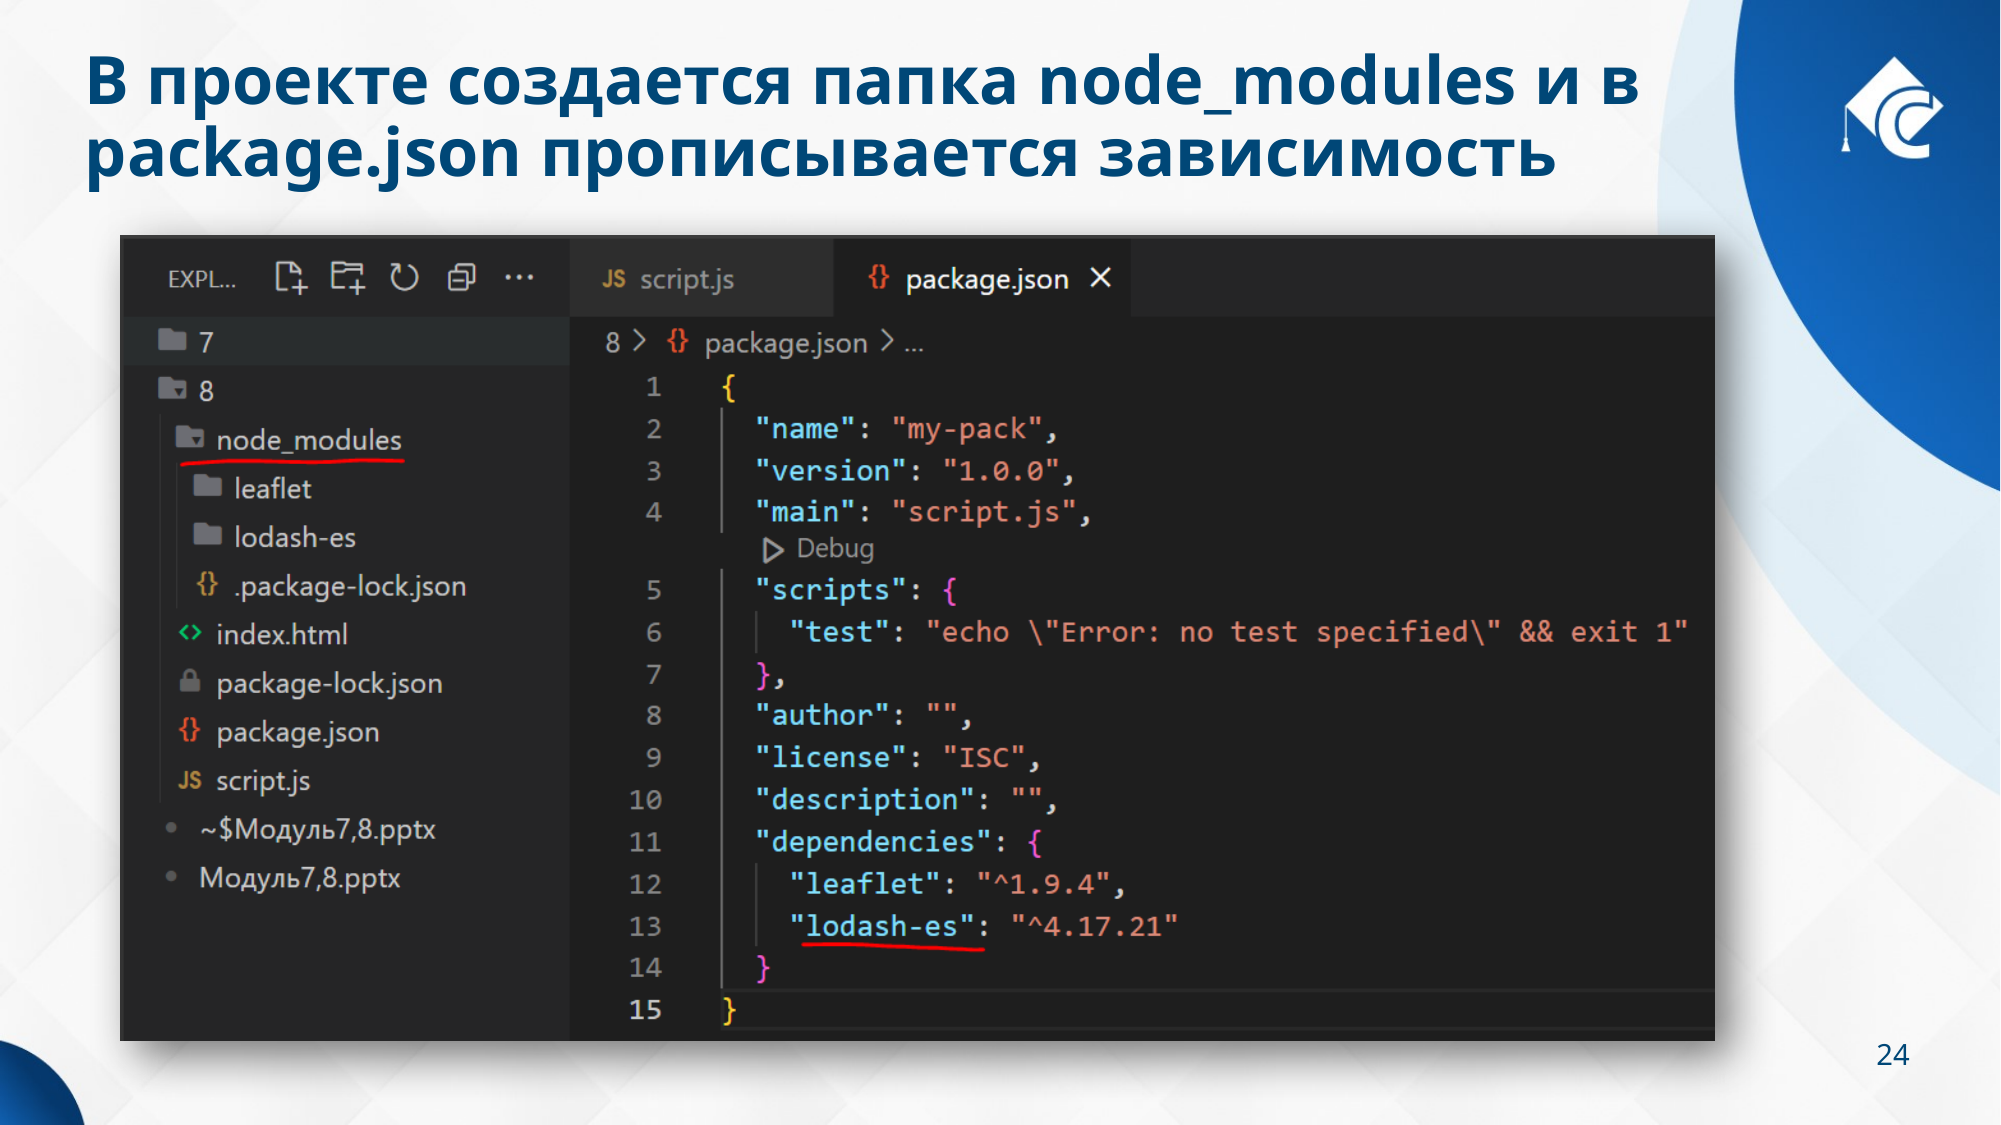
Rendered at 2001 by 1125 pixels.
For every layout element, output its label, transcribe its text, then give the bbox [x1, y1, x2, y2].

picture [0, 0, 2001, 1125]
slide_number 24 [1806, 1026, 1925, 1086]
title В проекте создается папка node_modules и в package.json прописывается зависимость [70, 34, 1760, 204]
